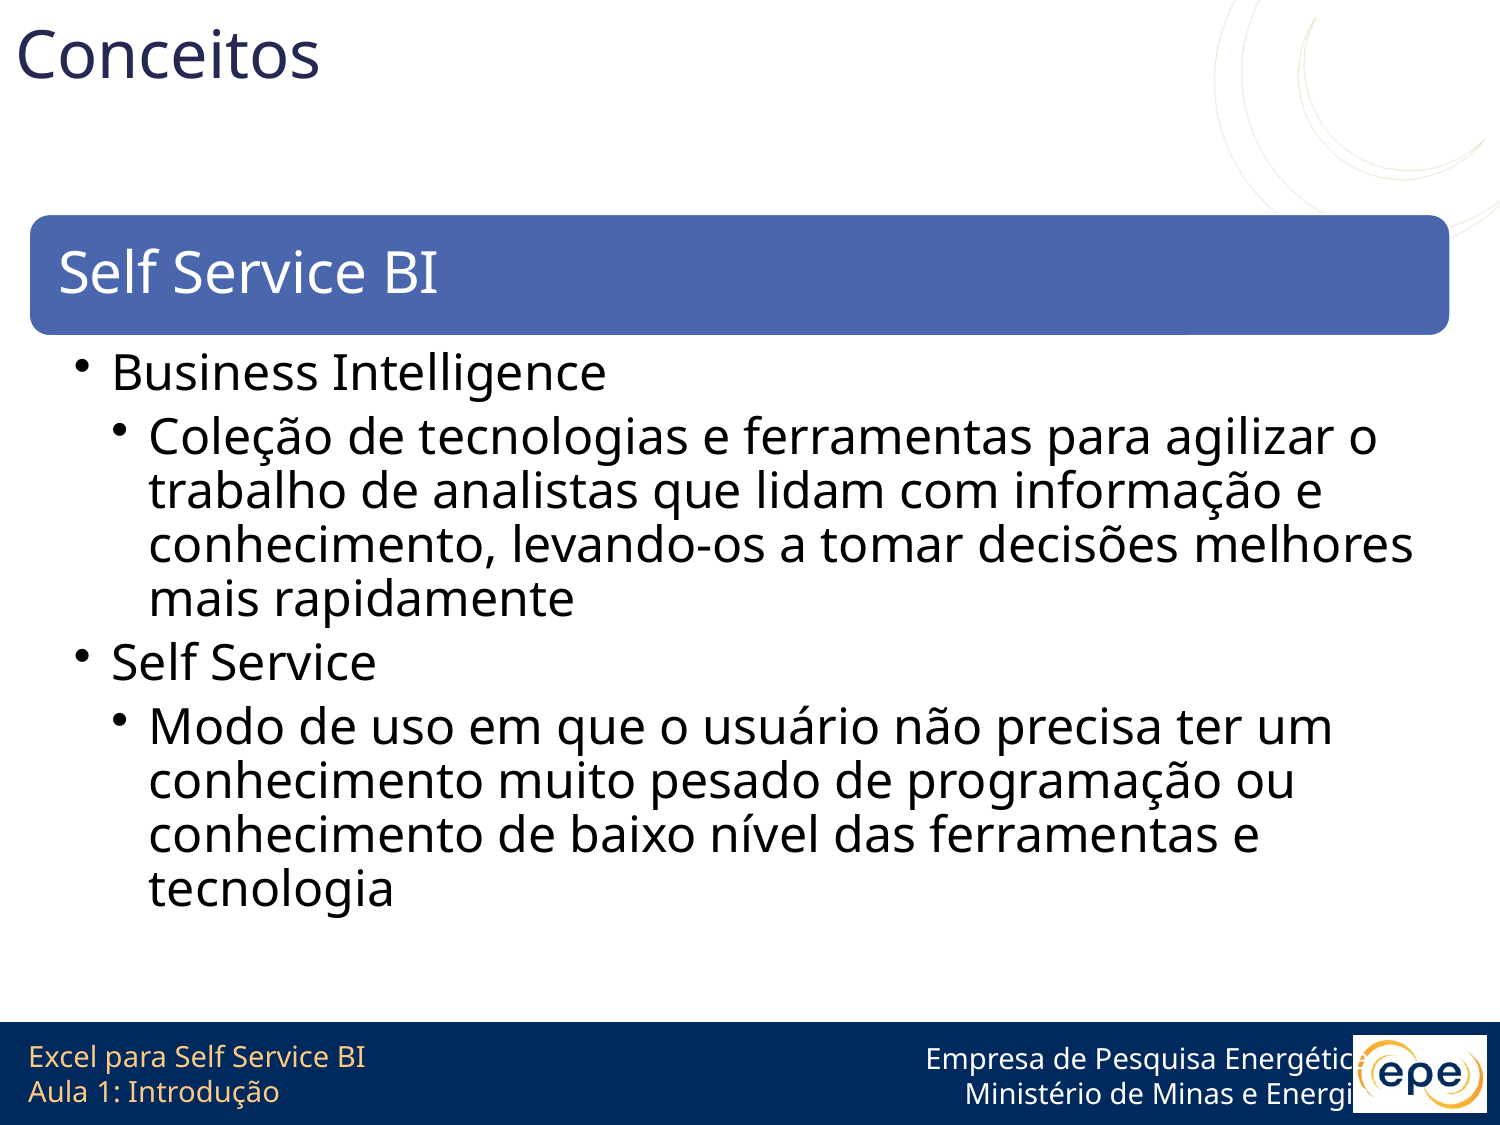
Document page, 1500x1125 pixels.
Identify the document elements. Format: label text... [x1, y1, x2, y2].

title Conceitos [0, 0, 1422, 115]
picture [1353, 1035, 1487, 1113]
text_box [28, 114, 1451, 946]
